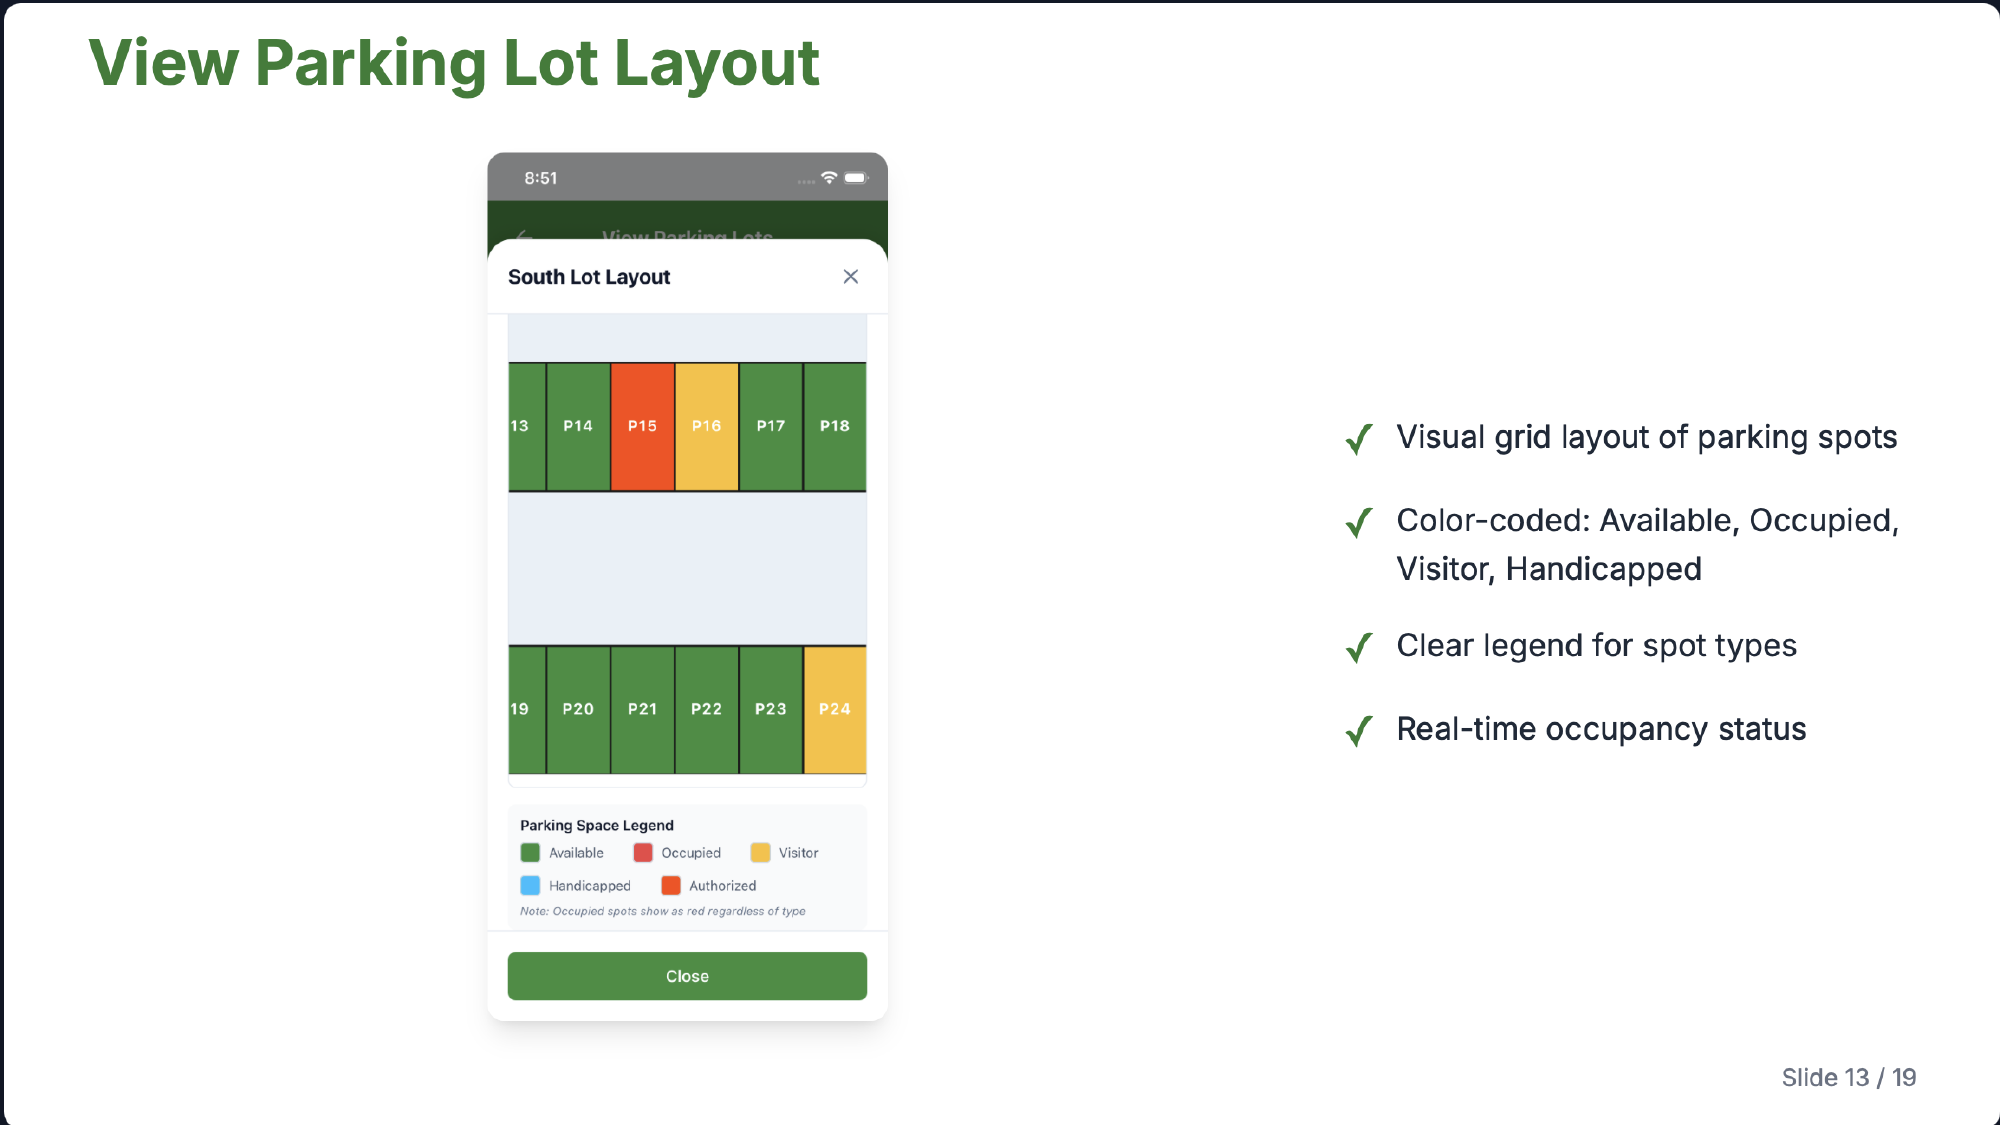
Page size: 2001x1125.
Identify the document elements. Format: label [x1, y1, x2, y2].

list [0, 0, 2000, 1125]
